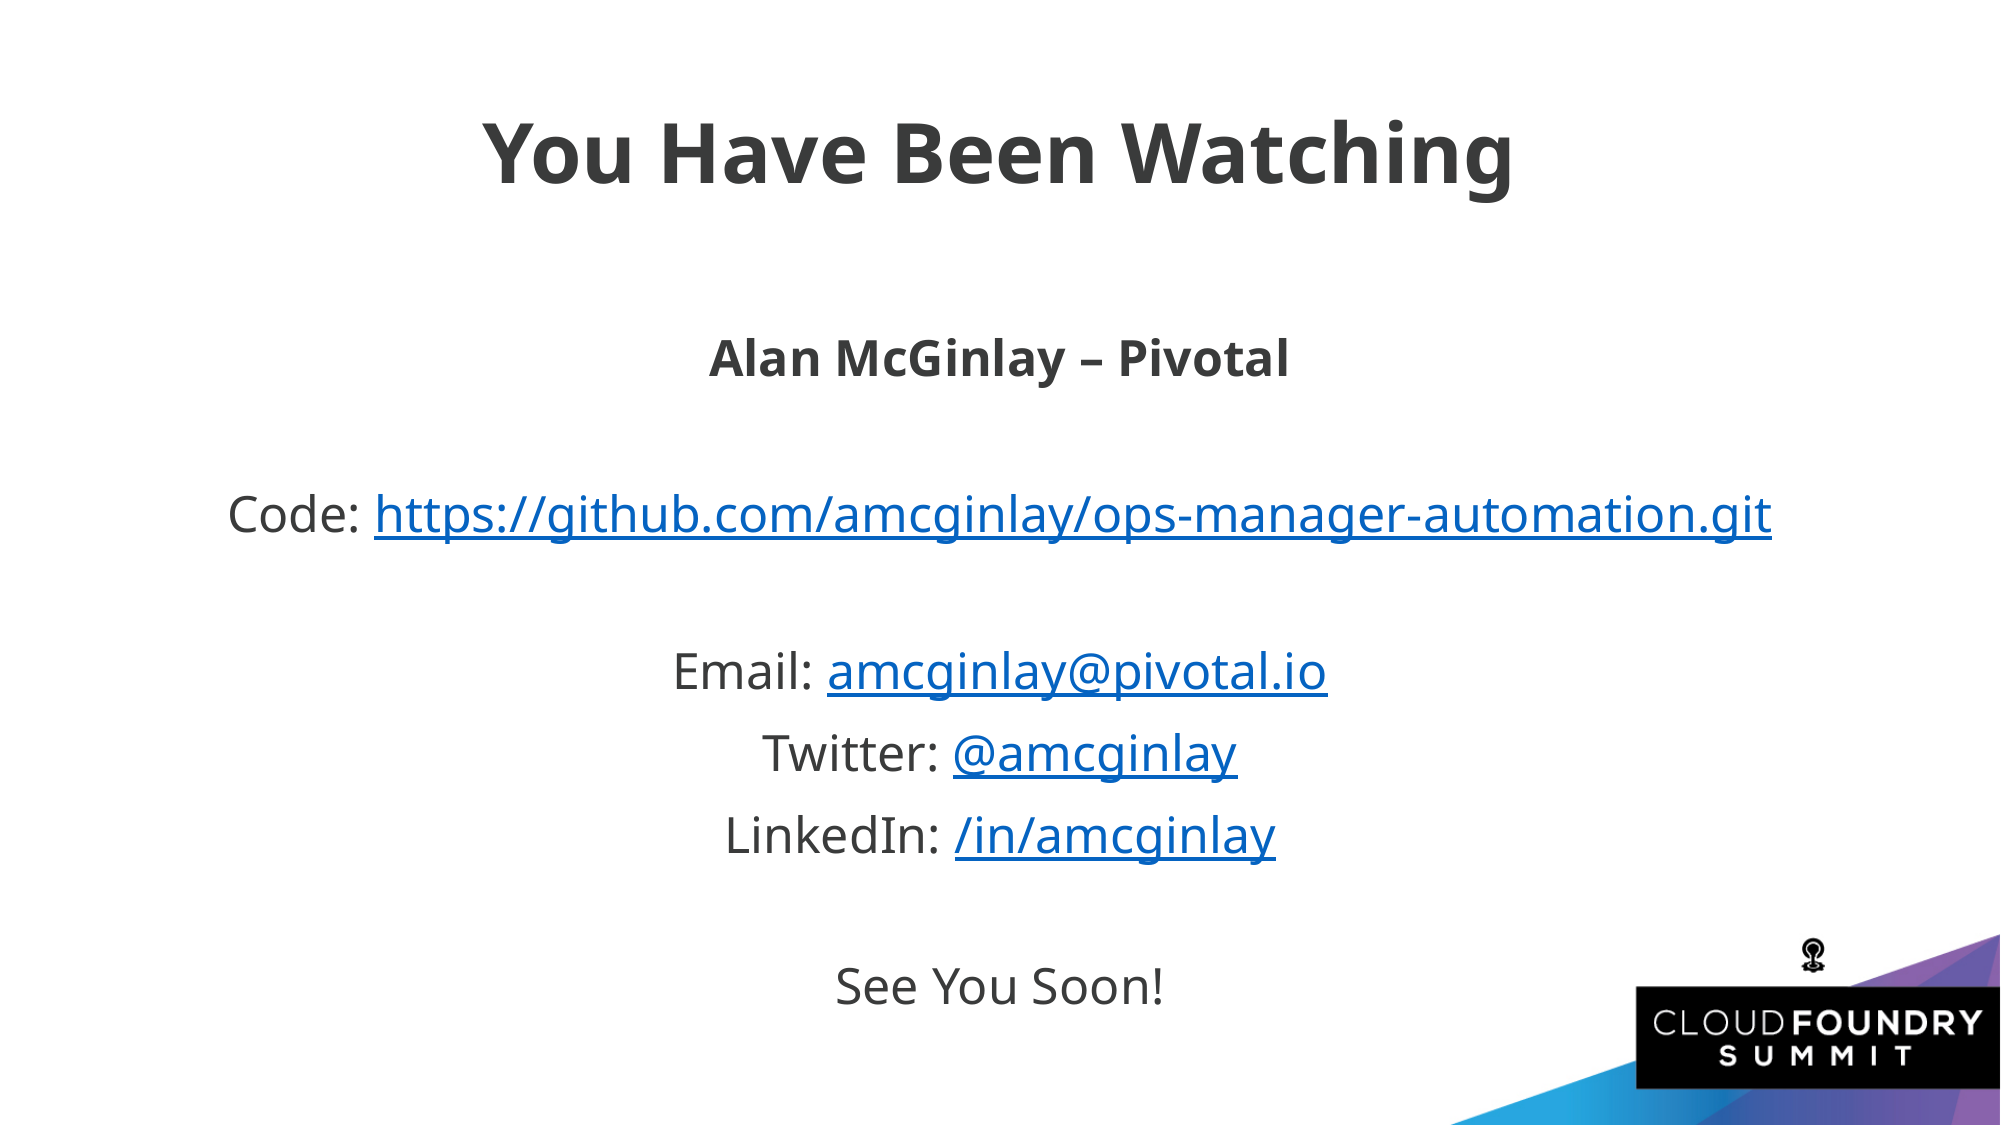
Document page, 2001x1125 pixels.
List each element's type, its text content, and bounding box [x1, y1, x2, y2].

list Alan McGinlay – Pivotal Code: https://github.com/amcginlay/ops-manager-automation.git Email: amcginlay@pivotal.io Twitter: @amcginlay LinkedIn: /in/amcginlay See You Soon! [125, 262, 1875, 990]
list You Have Been Watching [125, 104, 1875, 218]
picture [0, 0, 2001, 1125]
